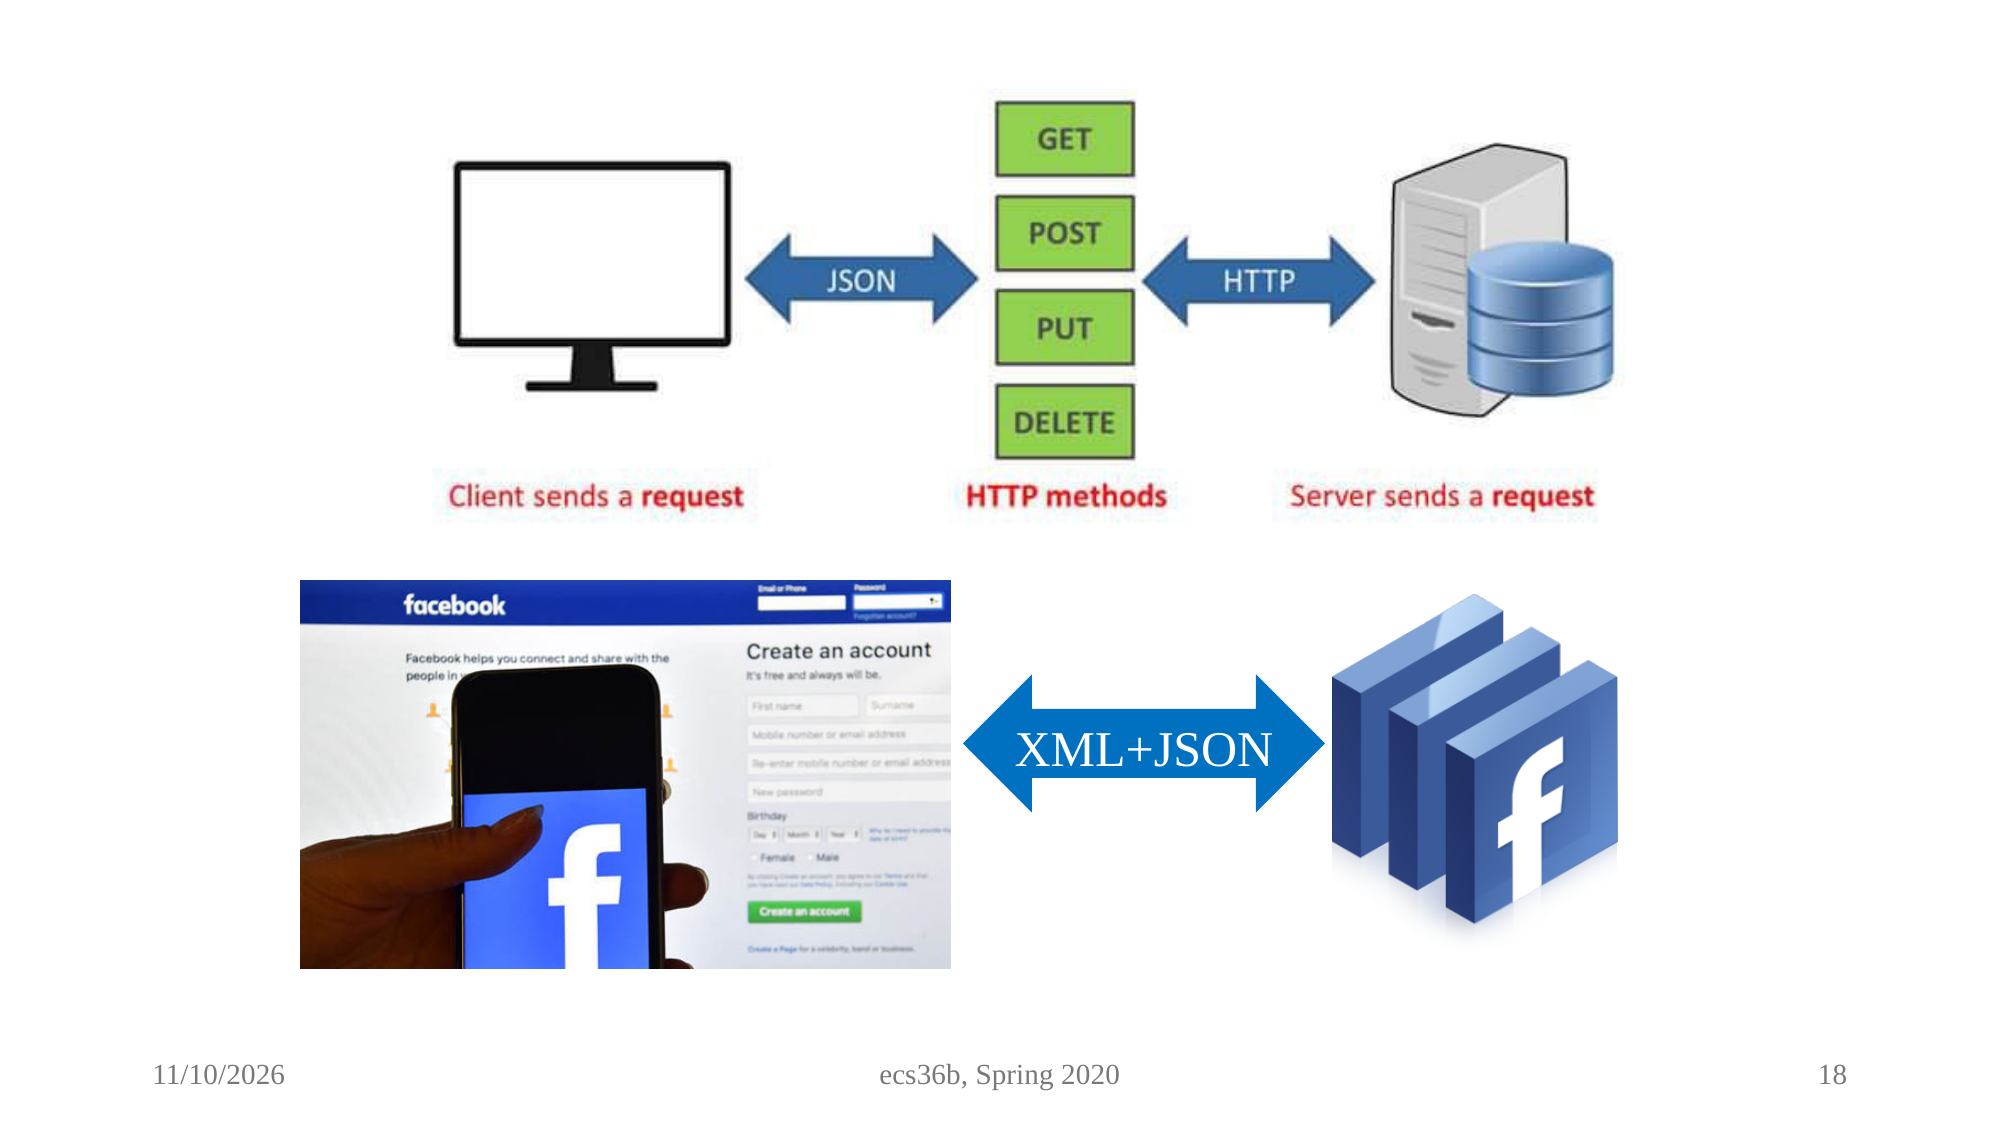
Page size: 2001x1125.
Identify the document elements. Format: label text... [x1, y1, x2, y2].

text_box XML+JSON [962, 713, 1286, 813]
slide_number 18 [1412, 1042, 1863, 1103]
picture [299, 0, 1663, 969]
footer ecs36b, Spring 2020 [662, 1042, 1338, 1103]
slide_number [137, 1042, 588, 1103]
